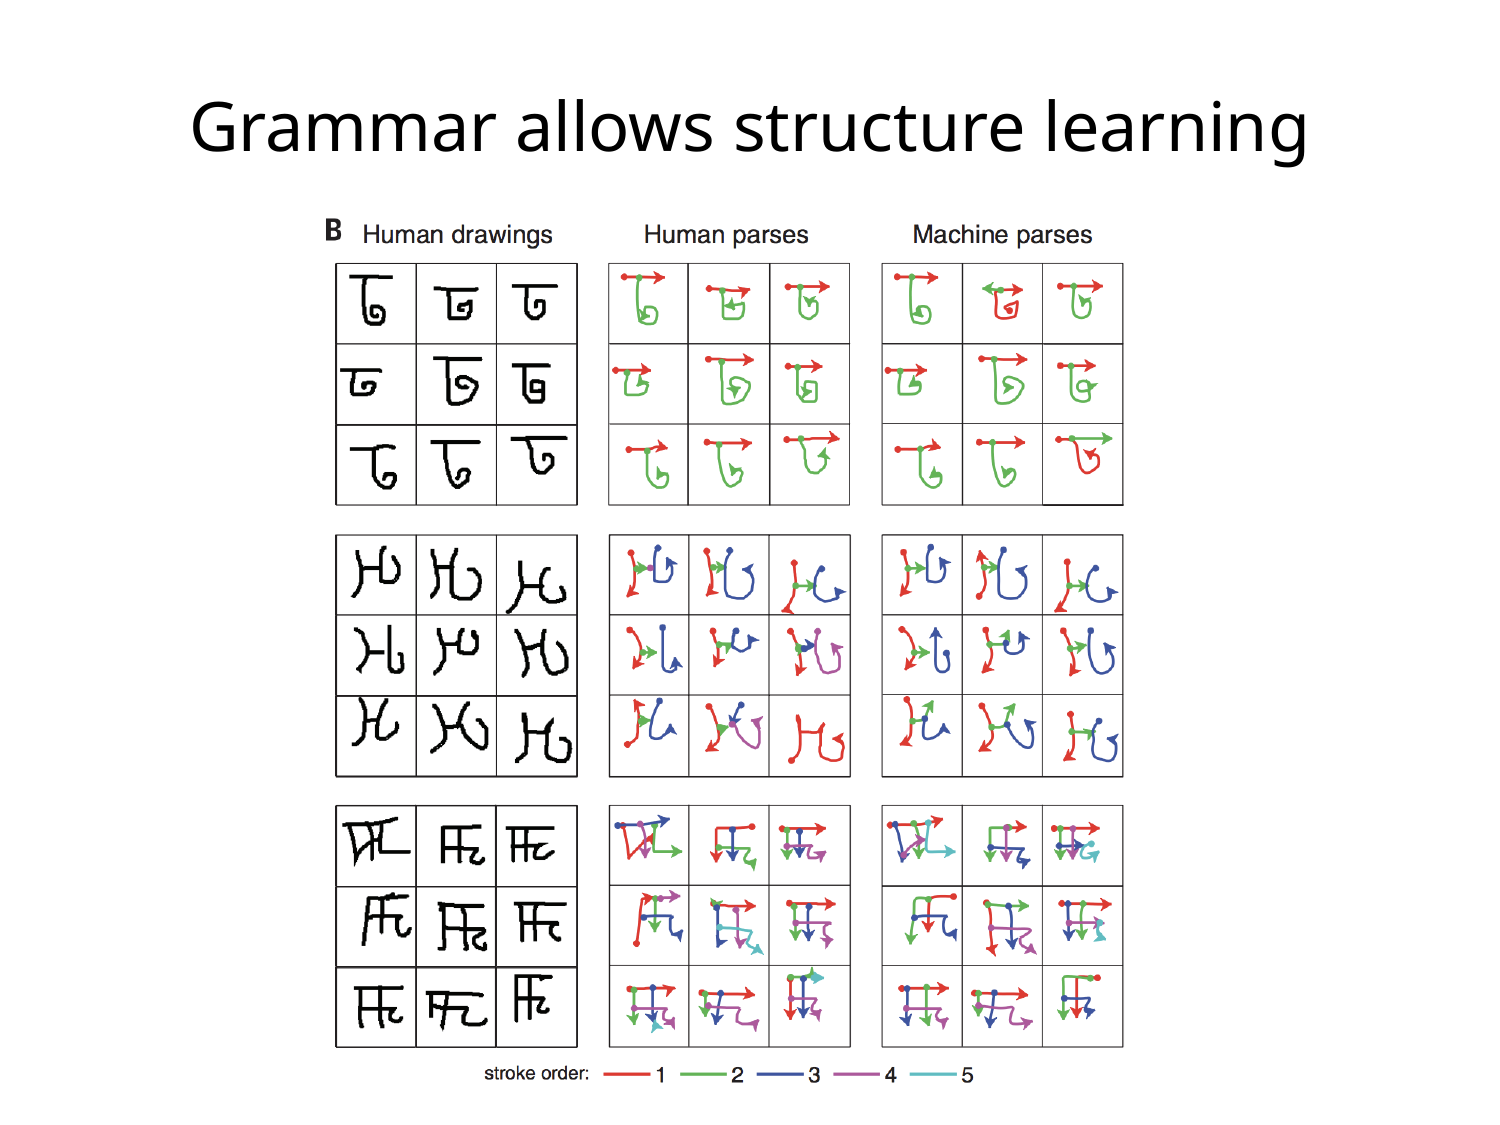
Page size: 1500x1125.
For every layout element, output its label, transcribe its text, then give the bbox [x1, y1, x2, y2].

title Grammar allows structure learning [103, 59, 1397, 198]
picture [303, 197, 1160, 1098]
